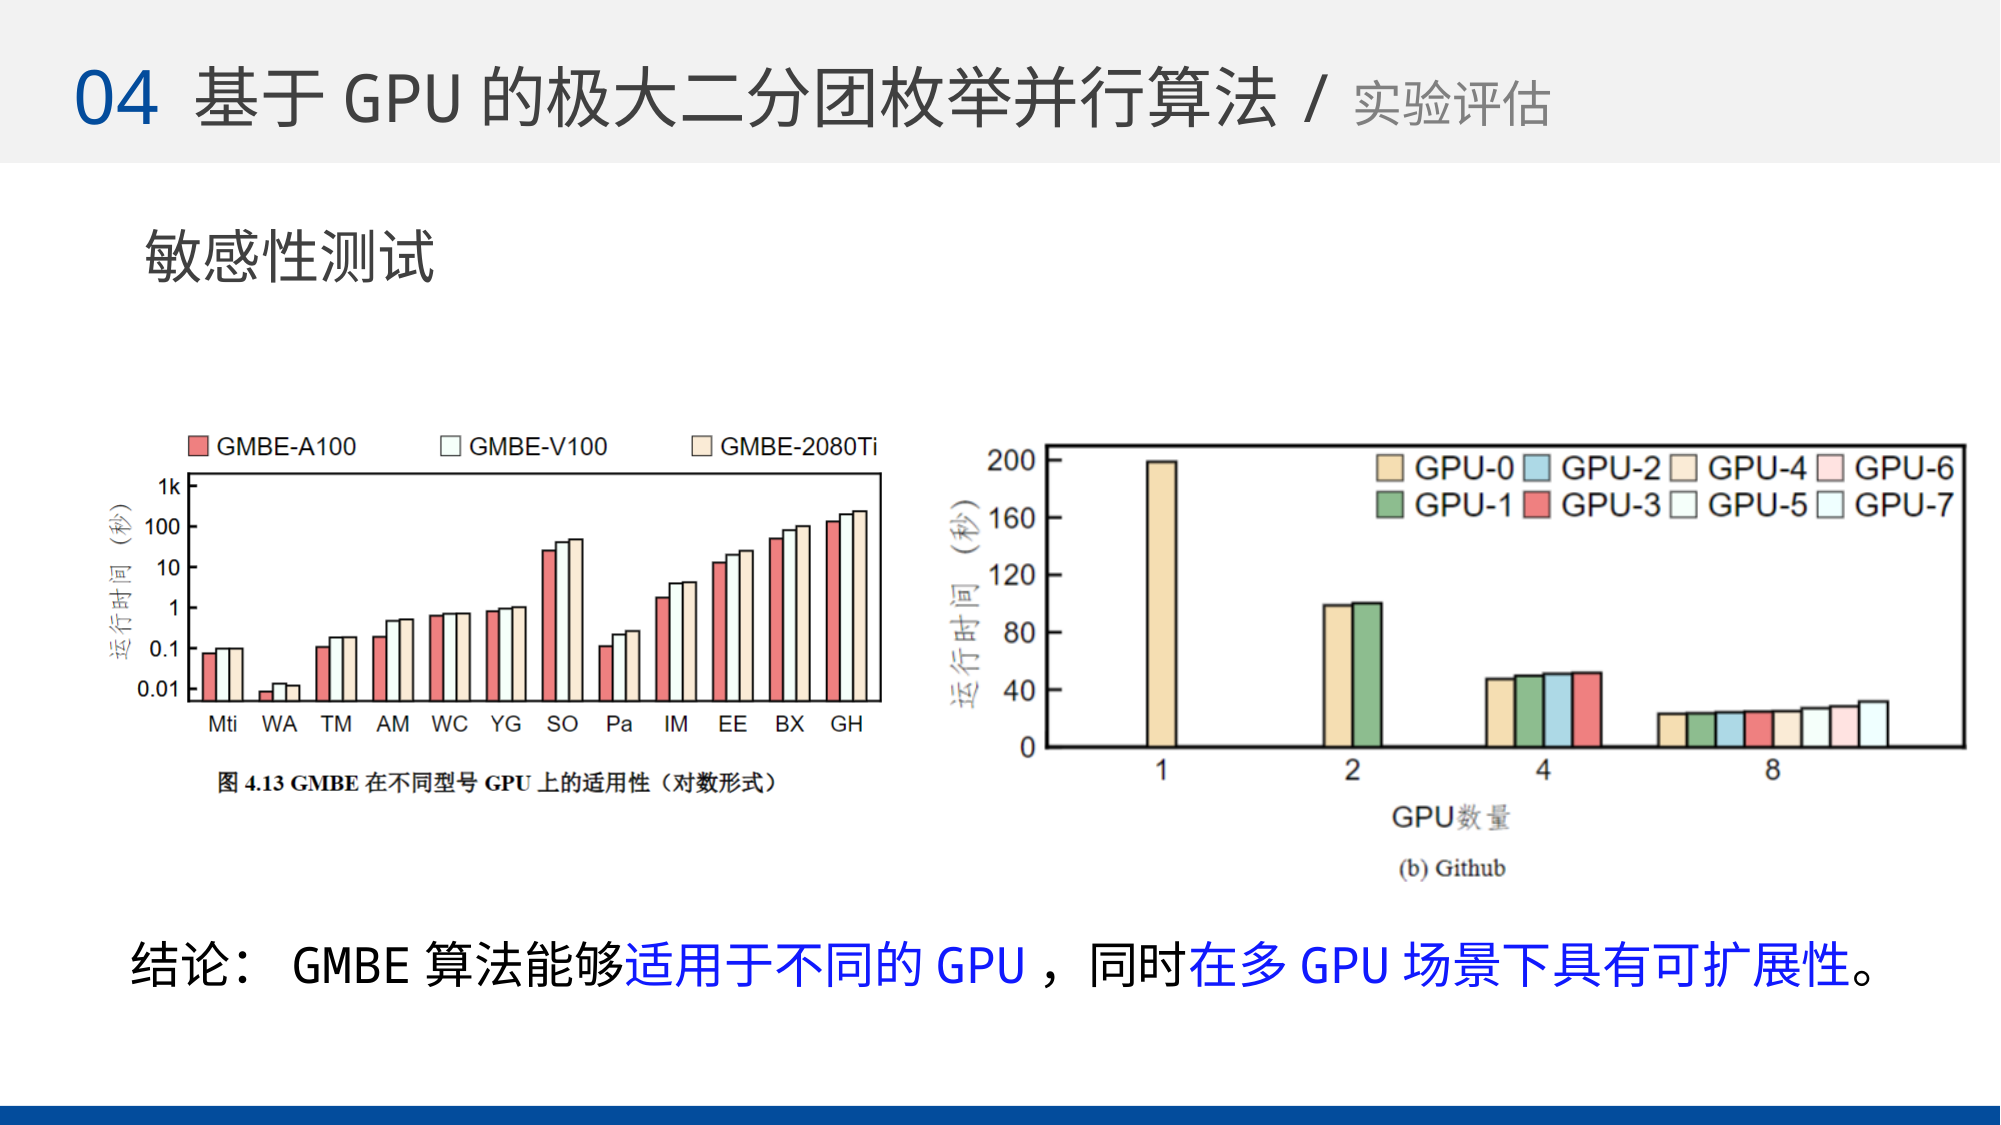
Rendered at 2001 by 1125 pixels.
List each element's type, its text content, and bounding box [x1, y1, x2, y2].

text_box 结论：GMBE算法能够适用于不同的GPU，同时在多GPU场景下具有可扩展性。 [115, 925, 1898, 1001]
slide_number 43 [1476, 52, 1927, 113]
picture [97, 416, 888, 807]
picture [933, 416, 1979, 903]
text_box 基于GPU的极大二分团枚举并行算法/实验评估 [179, 48, 1719, 144]
text_box 04 [53, 42, 179, 147]
text_box [0, 1105, 2000, 1125]
text_box 敏感性测试 [129, 212, 1059, 298]
text_box [0, 0, 2000, 164]
